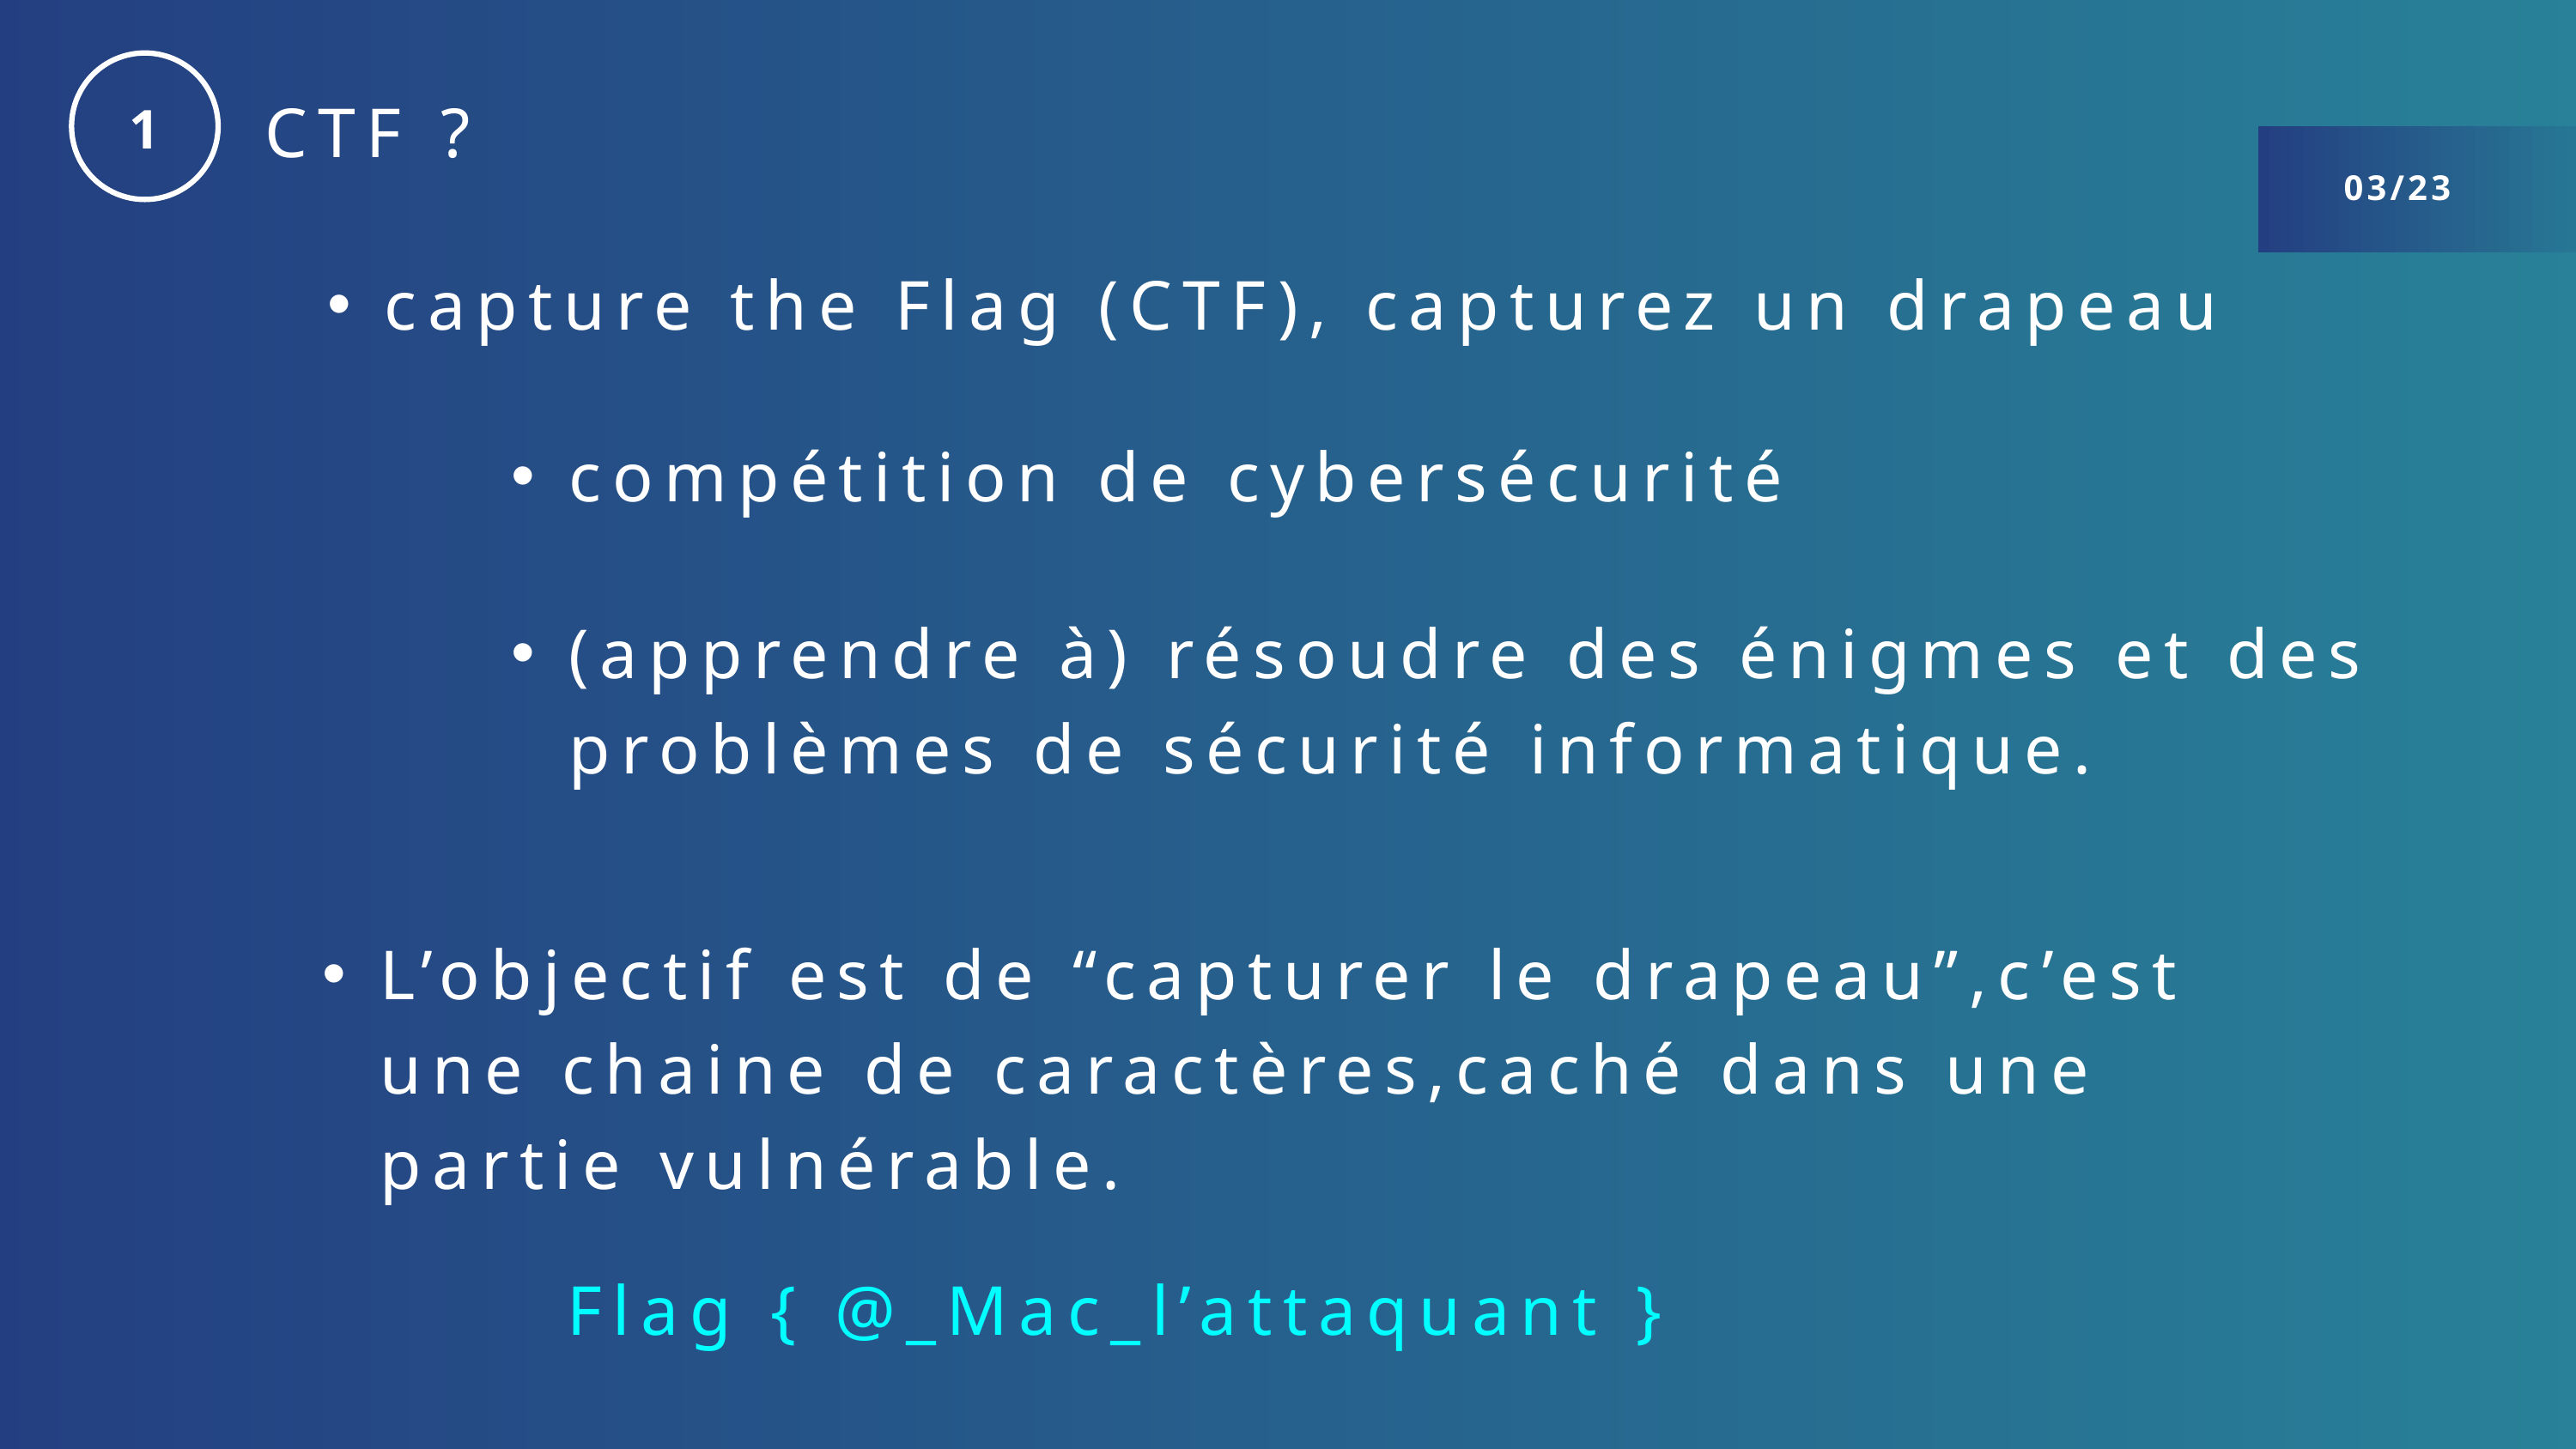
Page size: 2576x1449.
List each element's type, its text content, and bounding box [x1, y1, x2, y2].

text_box CTF ? [264, 76, 1513, 172]
text_box compétition de cybersécurité [453, 421, 2491, 516]
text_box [2257, 125, 2576, 253]
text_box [71, 52, 219, 200]
text_box L’objectif est de “capturer le drapeau”,c’est une chaine de caractères,caché dans une partie vulnérable. [264, 918, 2302, 1203]
text_box Flag { @_Mac_l’attaquant } [538, 1254, 2576, 1349]
text_box capture the Flag (CTF), capturez un drapeau [269, 248, 2307, 344]
text_box (apprendre à) résoudre des énigmes et des problèmes de sécurité informatique. [453, 597, 2491, 788]
